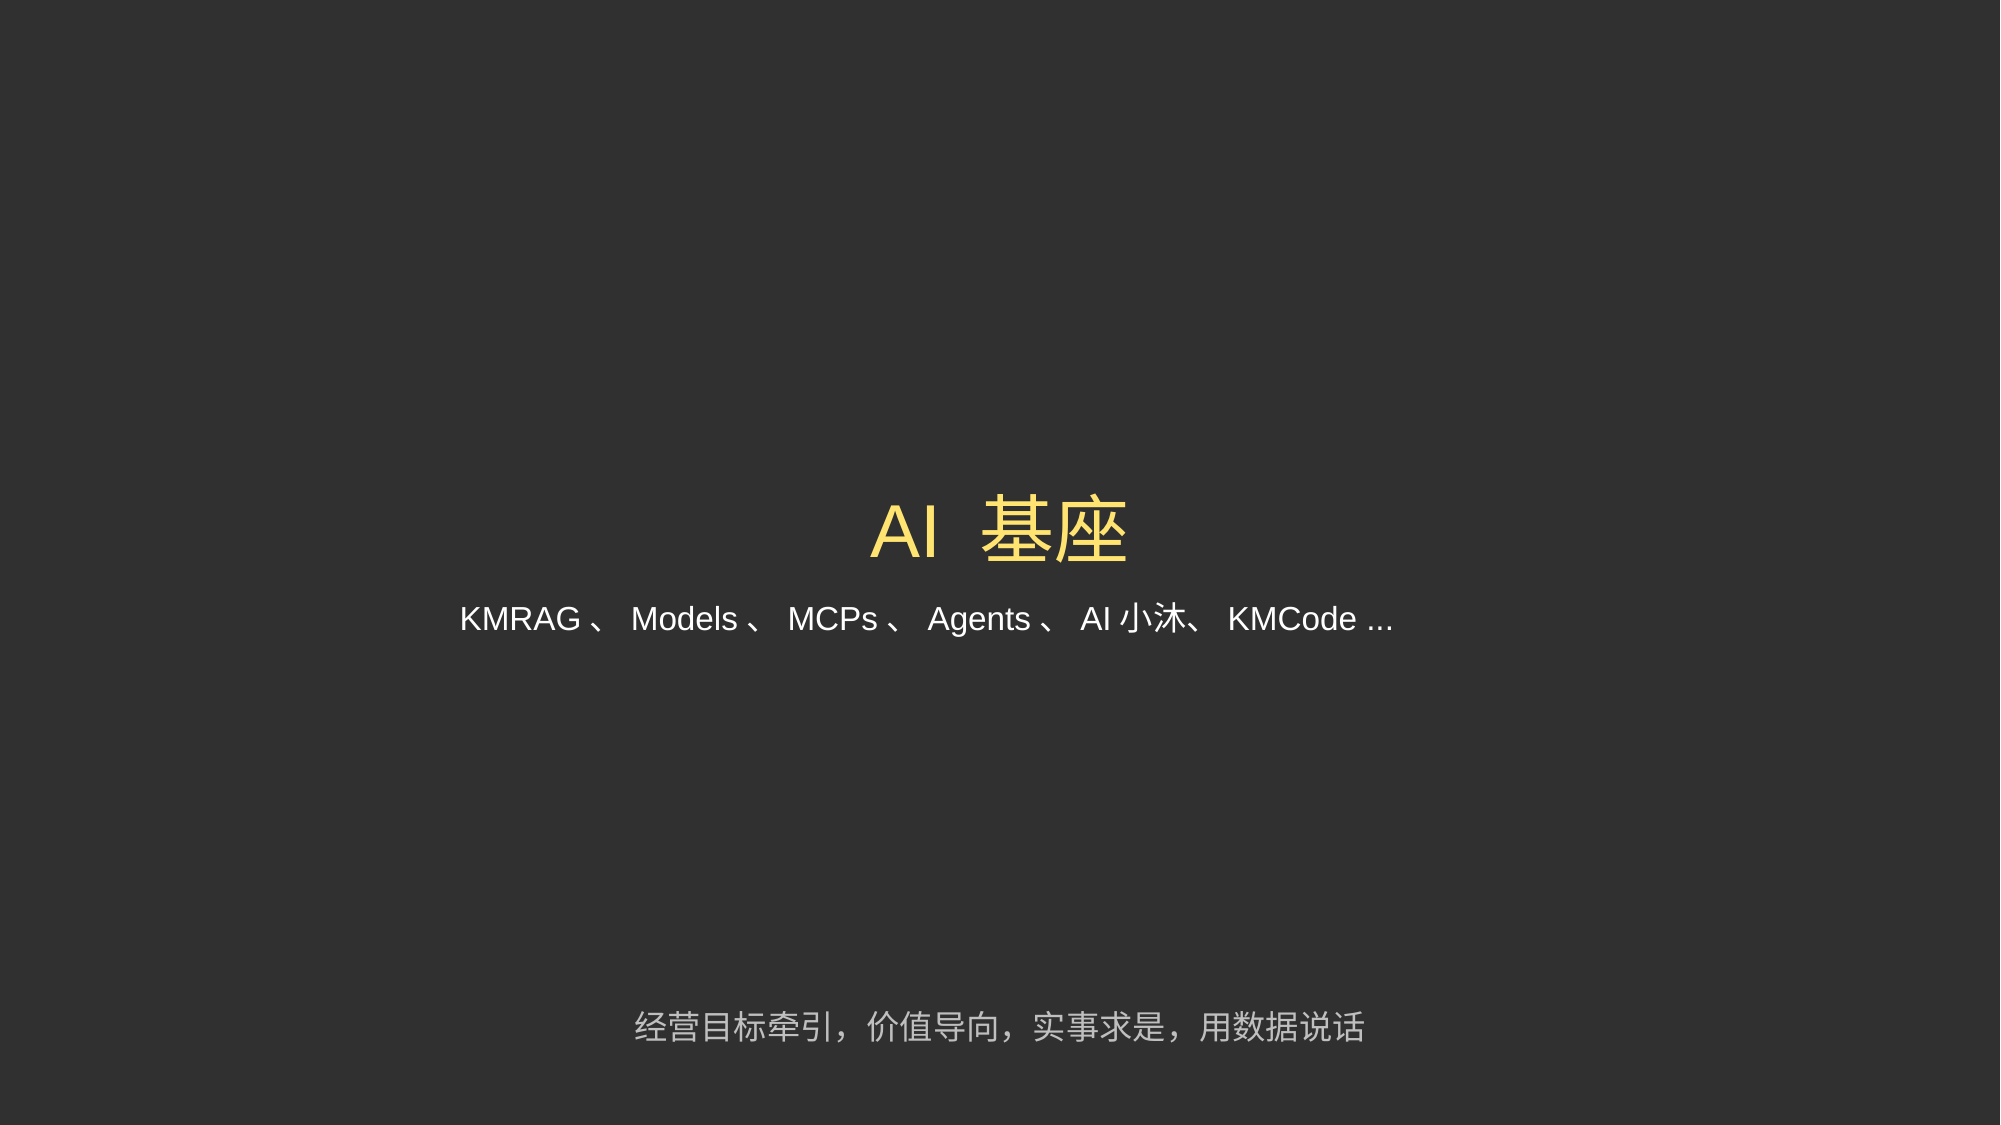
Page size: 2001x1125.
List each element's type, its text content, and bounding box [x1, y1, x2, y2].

text_box 经营目标牵引，价值导向，实事求是，用数据说话 [123, 993, 1877, 1060]
text_box AI 基座 KMRAG、Models、MCPs、Agents、AI小沐、KMCode ... [123, 131, 1877, 993]
